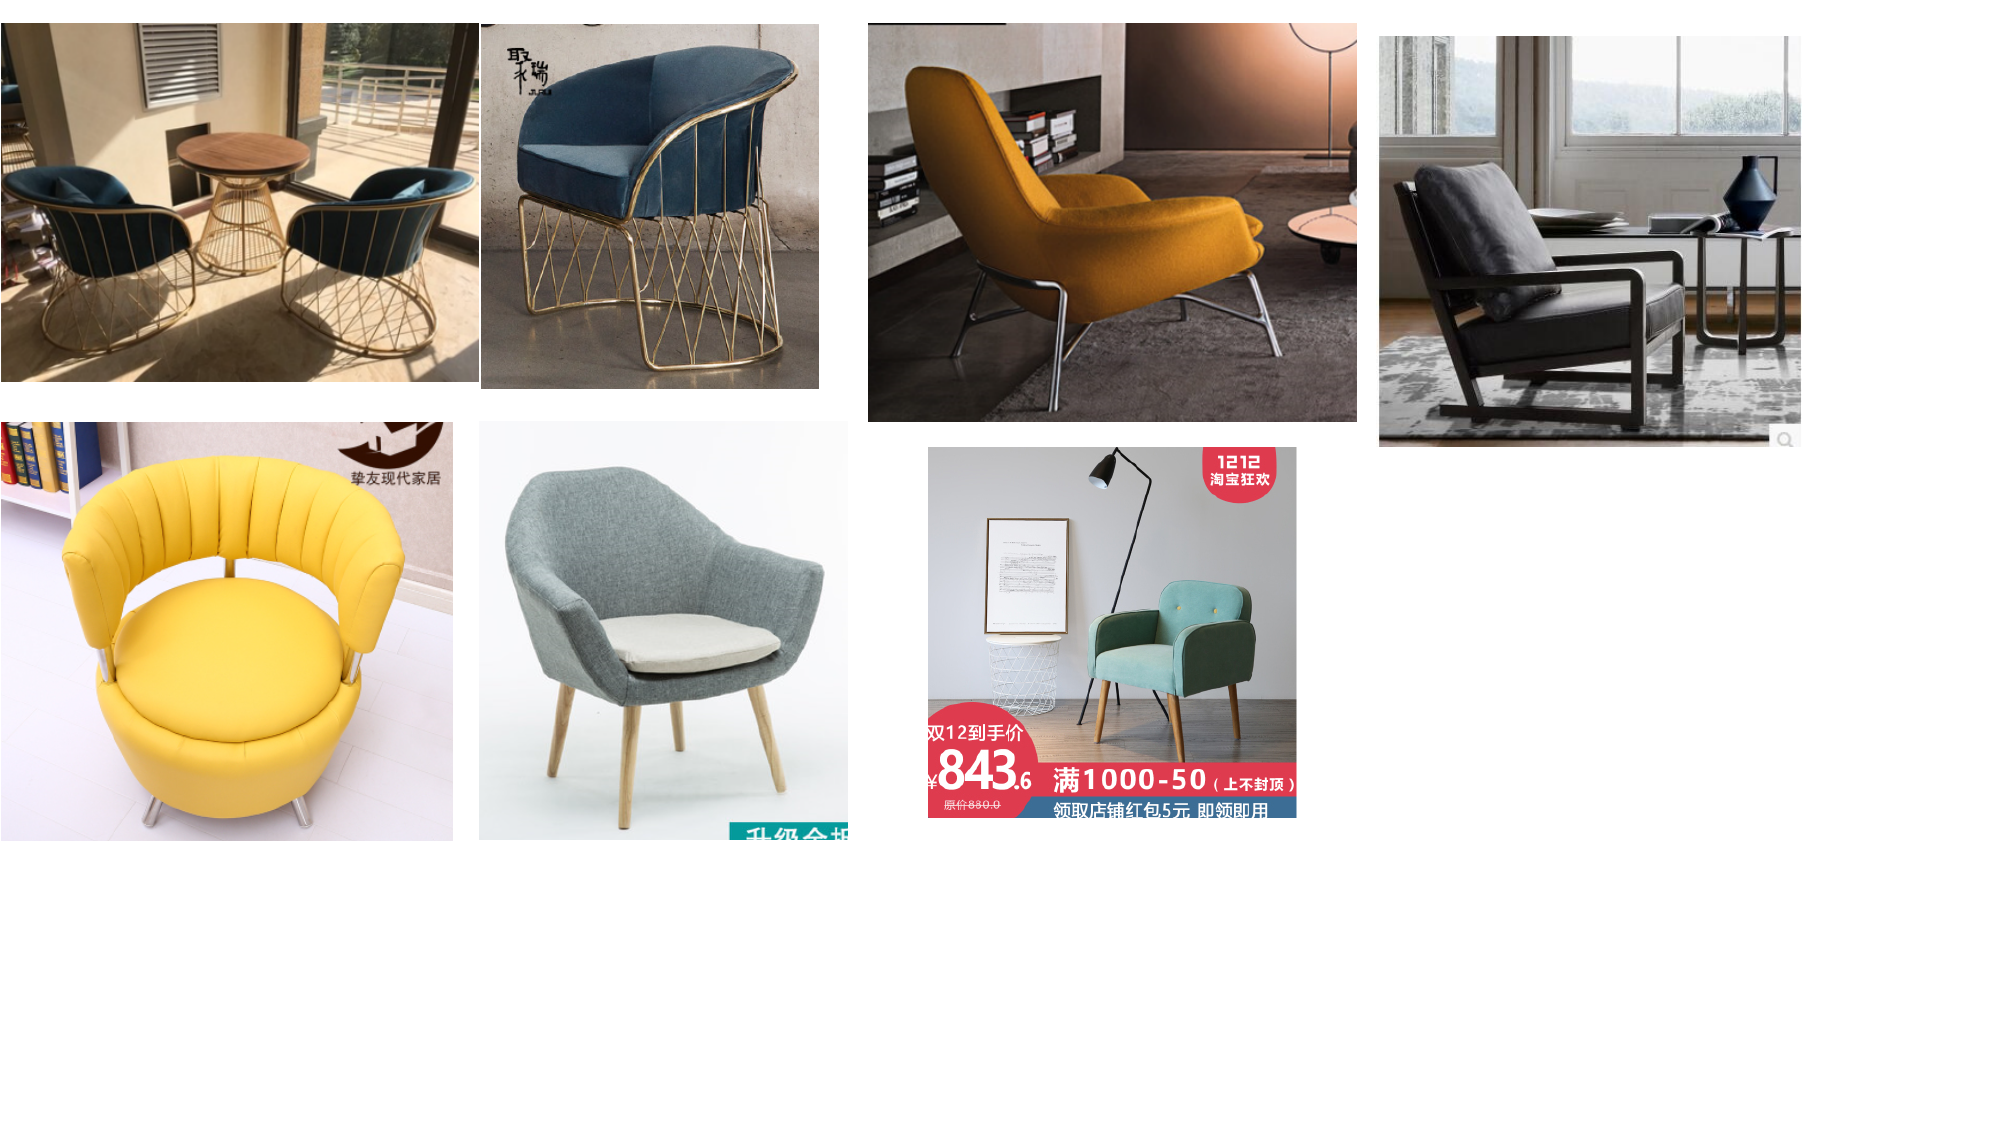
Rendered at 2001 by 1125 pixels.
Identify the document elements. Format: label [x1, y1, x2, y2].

picture [0, 422, 453, 841]
picture [0, 23, 819, 389]
picture [868, 23, 1357, 422]
picture [1376, 36, 1802, 447]
picture [478, 421, 848, 840]
picture [927, 446, 1297, 818]
